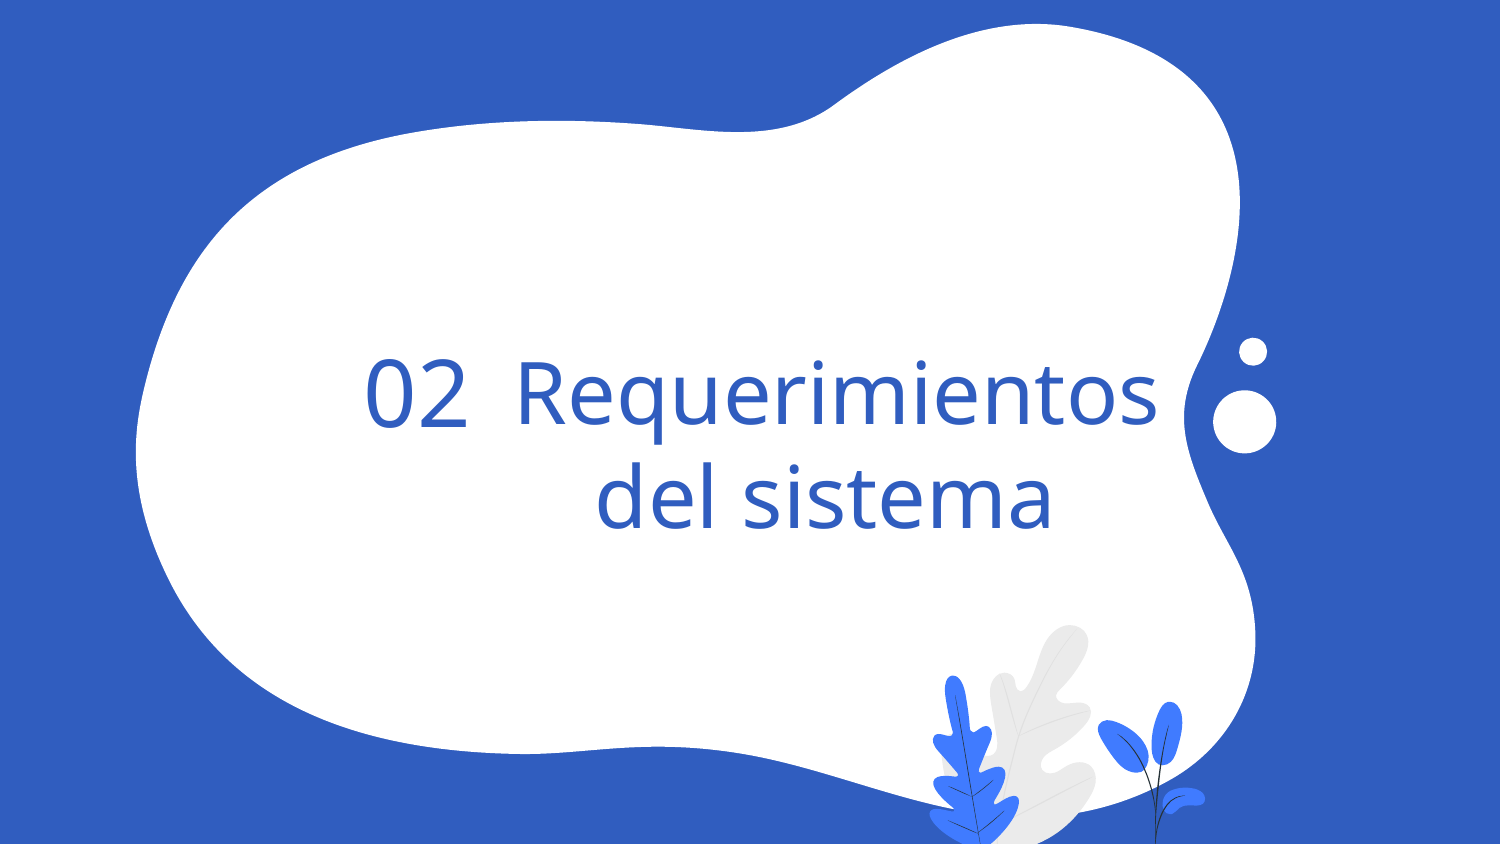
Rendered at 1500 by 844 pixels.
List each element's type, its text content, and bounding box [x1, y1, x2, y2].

title 02 [336, 320, 499, 459]
title Requerimientos del sistema [498, 320, 1176, 564]
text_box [928, 624, 1097, 844]
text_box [1096, 701, 1207, 844]
